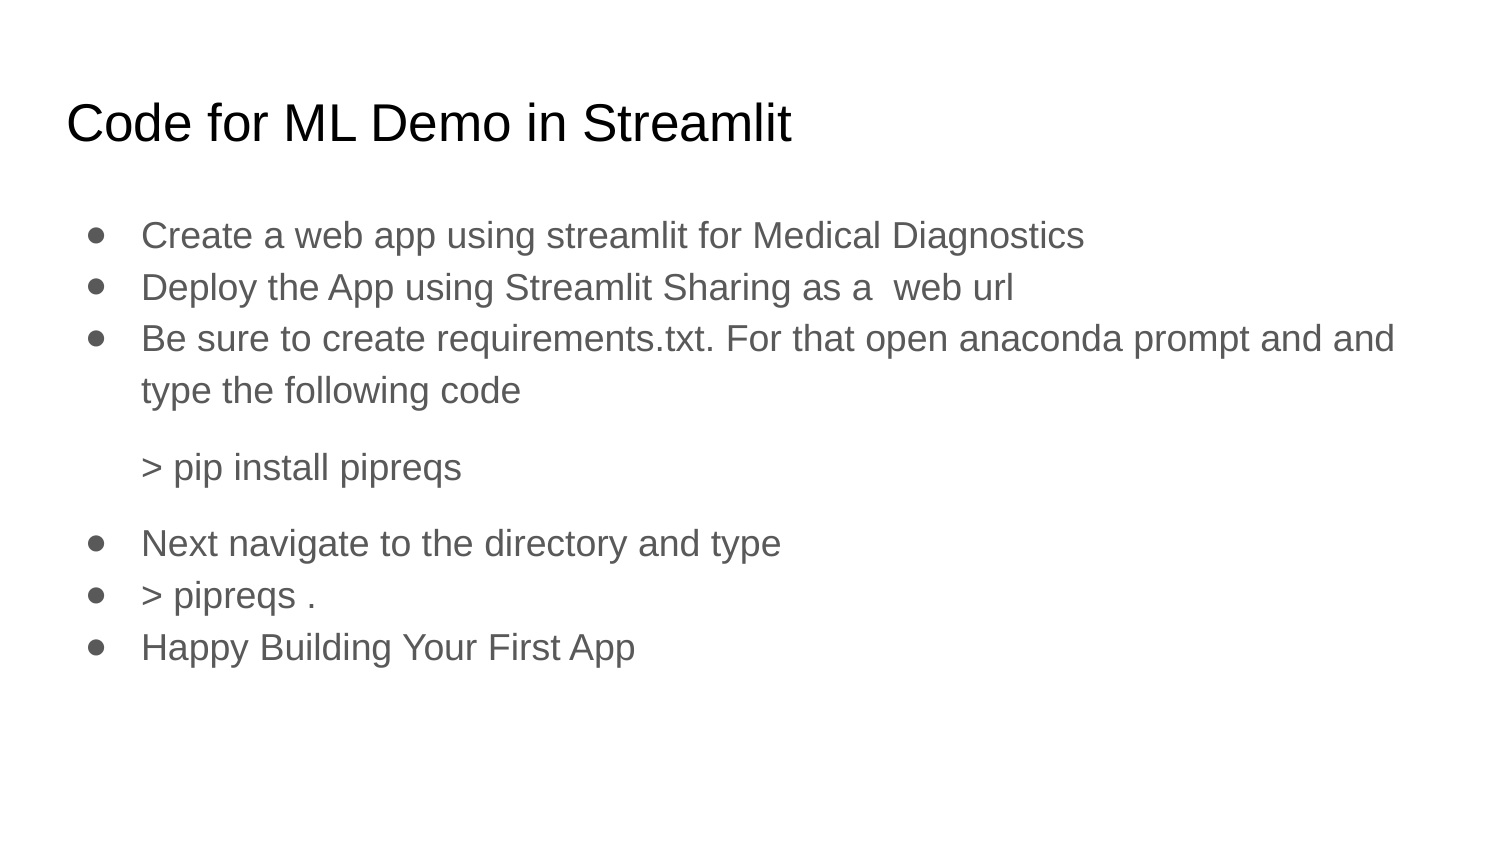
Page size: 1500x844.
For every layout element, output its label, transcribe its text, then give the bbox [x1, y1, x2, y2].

title Code for ML Demo in Streamlit [51, 72, 1449, 167]
list Create a web app using streamlit for Medical Diagnostics Deploy the App using Streamlit Sharing as a web url Be sure to create requirements.txt. For that open anaconda prompt and and type the following code > pip install pipreqs Next navigate to the directory and type > pipreqs . Happy Building Your First App [51, 189, 1449, 750]
